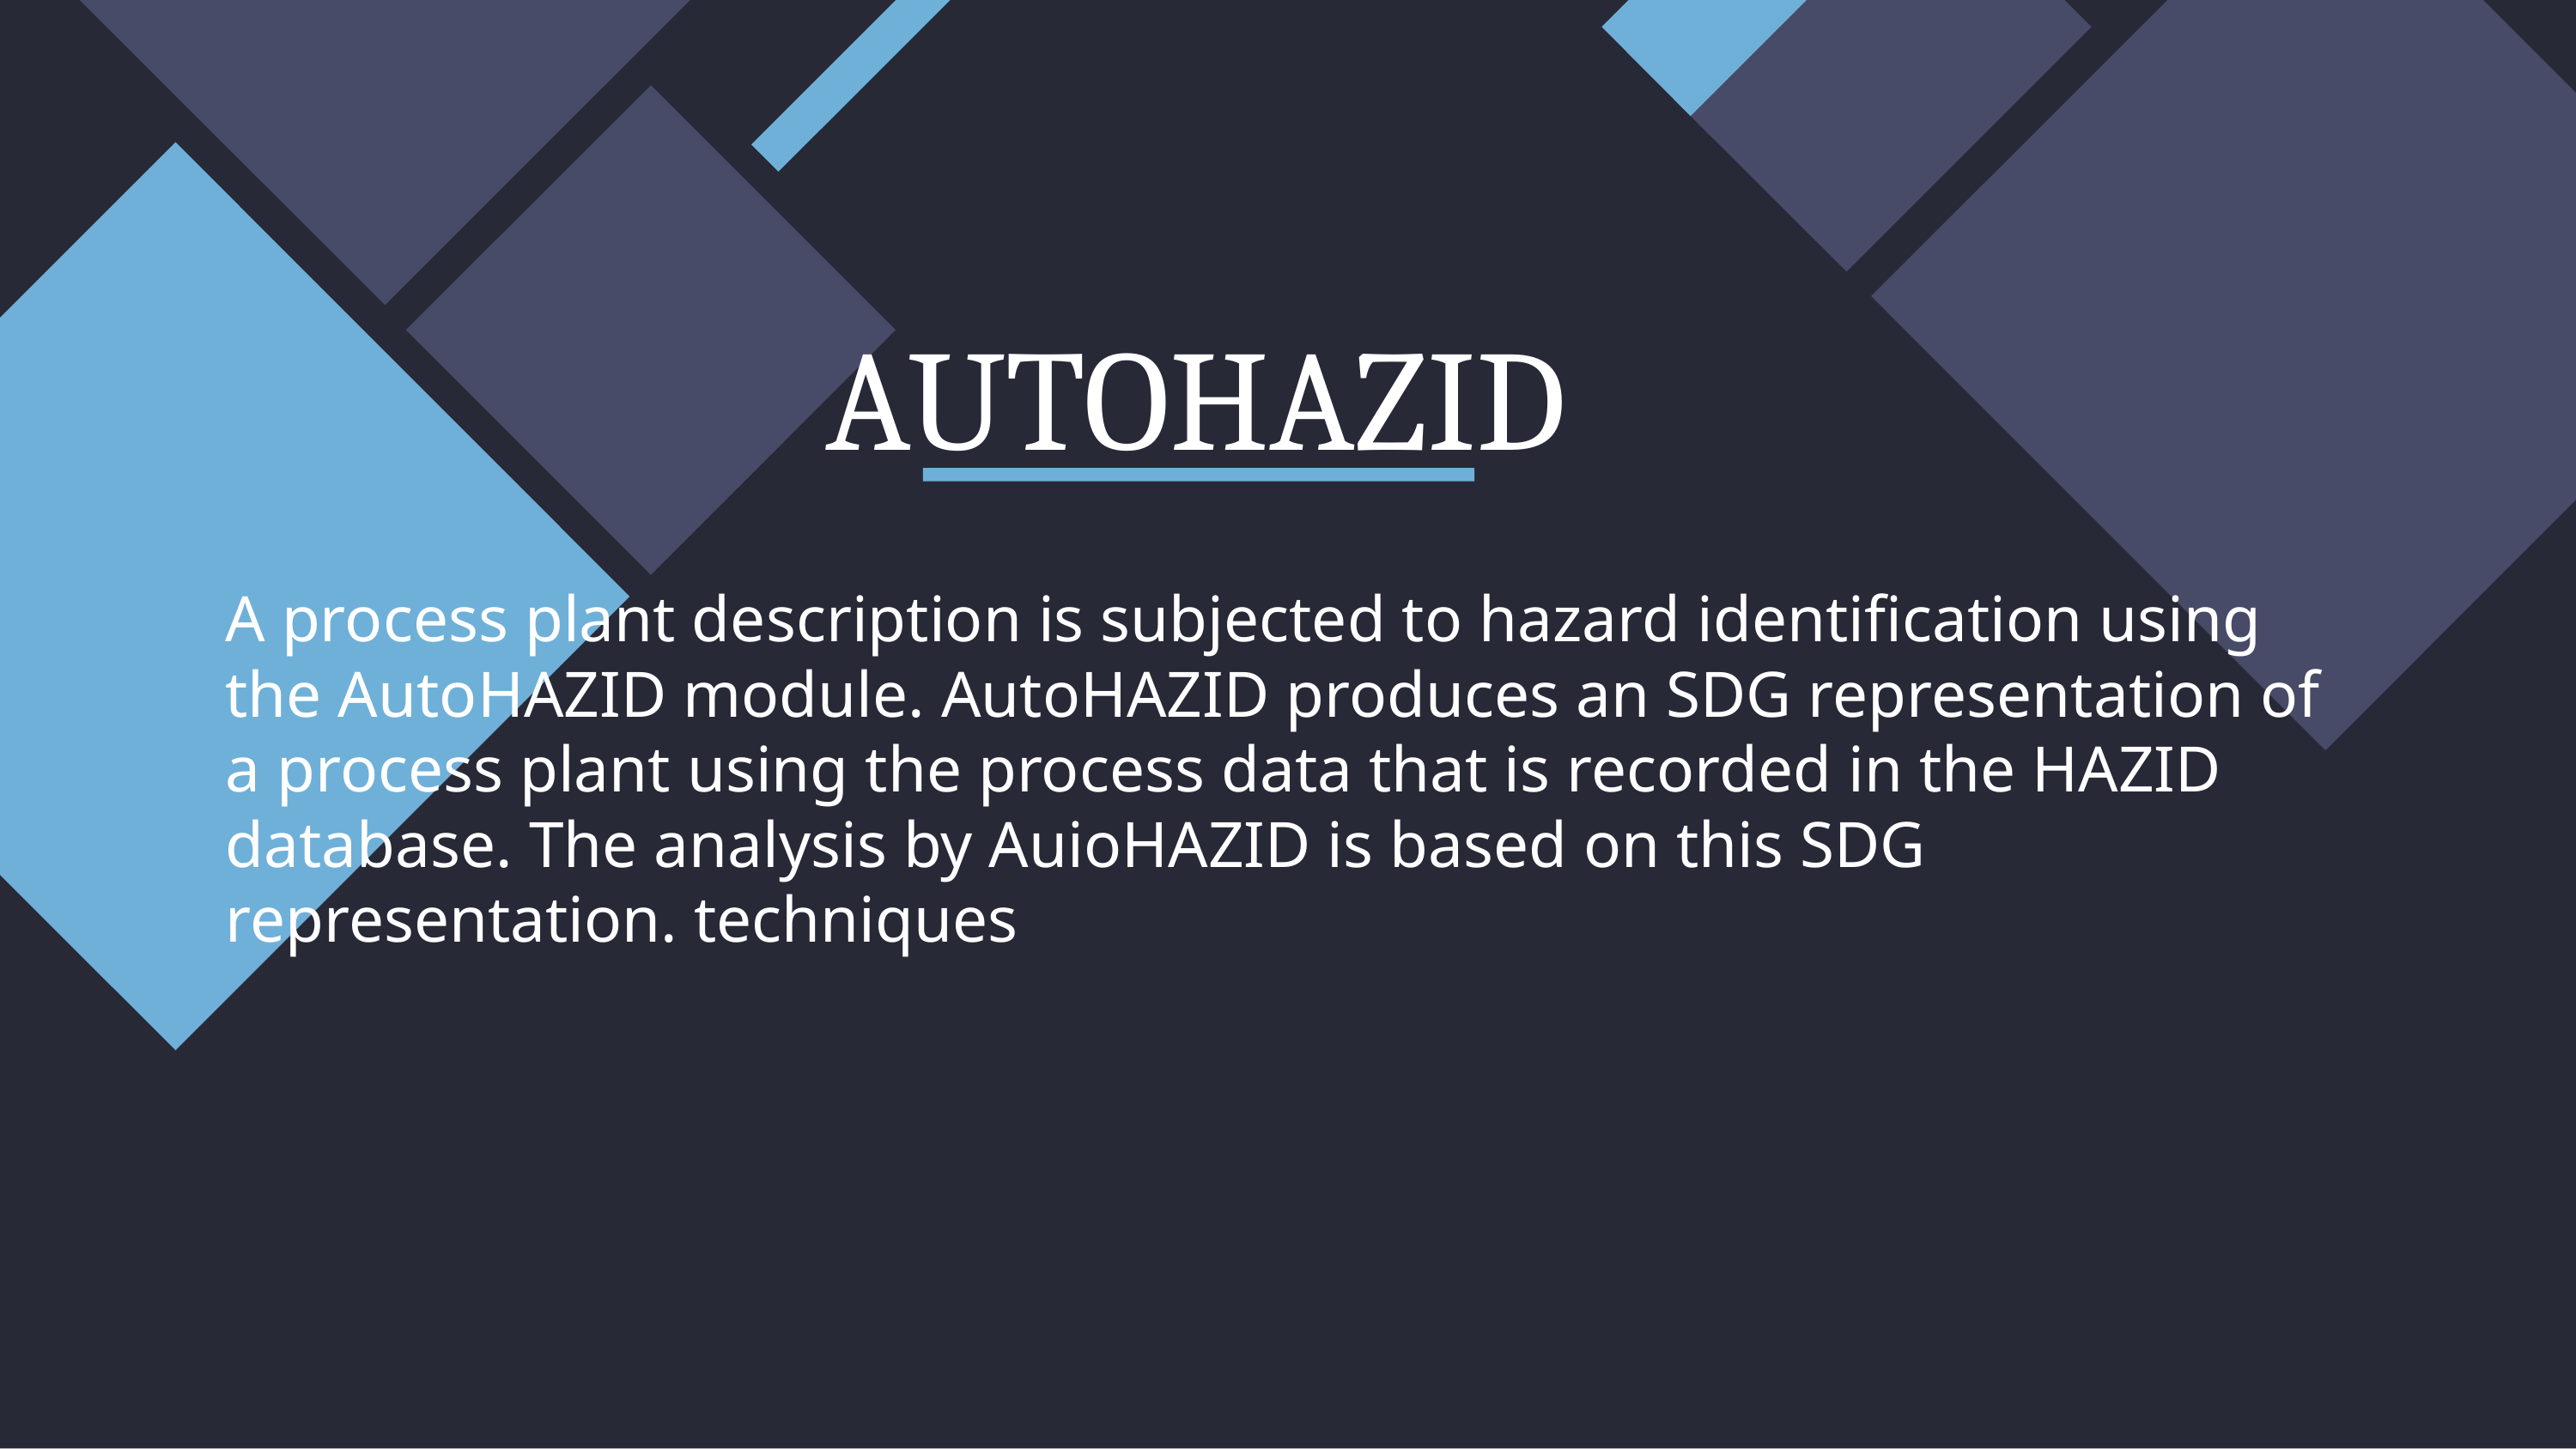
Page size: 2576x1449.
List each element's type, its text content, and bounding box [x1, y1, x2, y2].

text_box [1601, 0, 2092, 272]
text_box [1871, 0, 2576, 715]
list A process plant description is subjected to hazard identification using the AutoHAZID module. AutoHAZID produces an SDG representation of a process plant using the process data that is recorded in the HAZID database. The analysis by AuioHAZID is based on this SDG representation. techniques [225, 579, 2361, 1186]
text_box [954, 468, 1475, 482]
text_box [0, 0, 951, 1051]
title AUTOHAZID [954, 305, 1807, 549]
